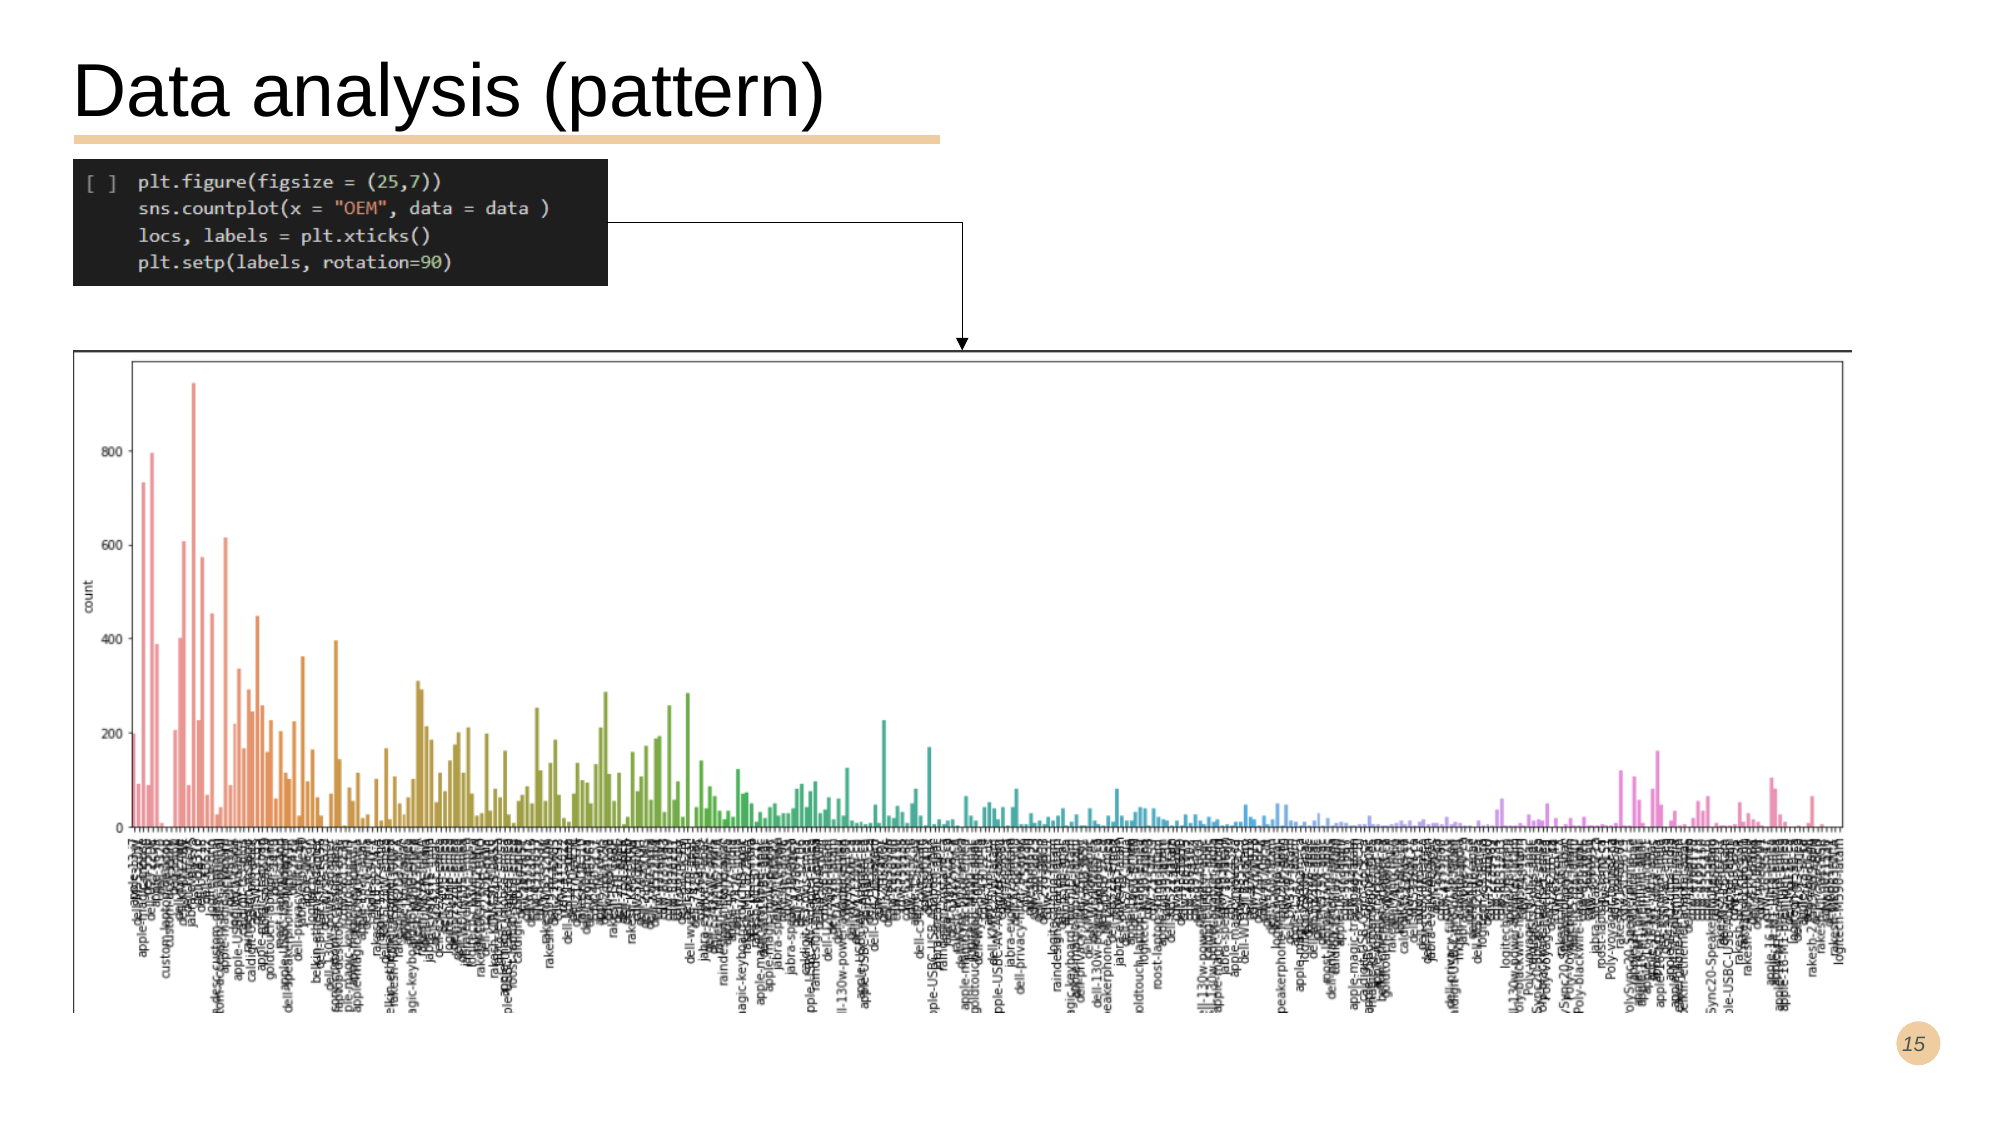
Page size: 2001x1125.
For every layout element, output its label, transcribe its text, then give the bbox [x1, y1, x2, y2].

picture [73, 159, 608, 286]
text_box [607, 222, 963, 351]
slide_number 15 [1881, 1012, 1940, 1073]
picture [73, 350, 1852, 1013]
text_box Data analysis (pattern) [57, 33, 1396, 139]
